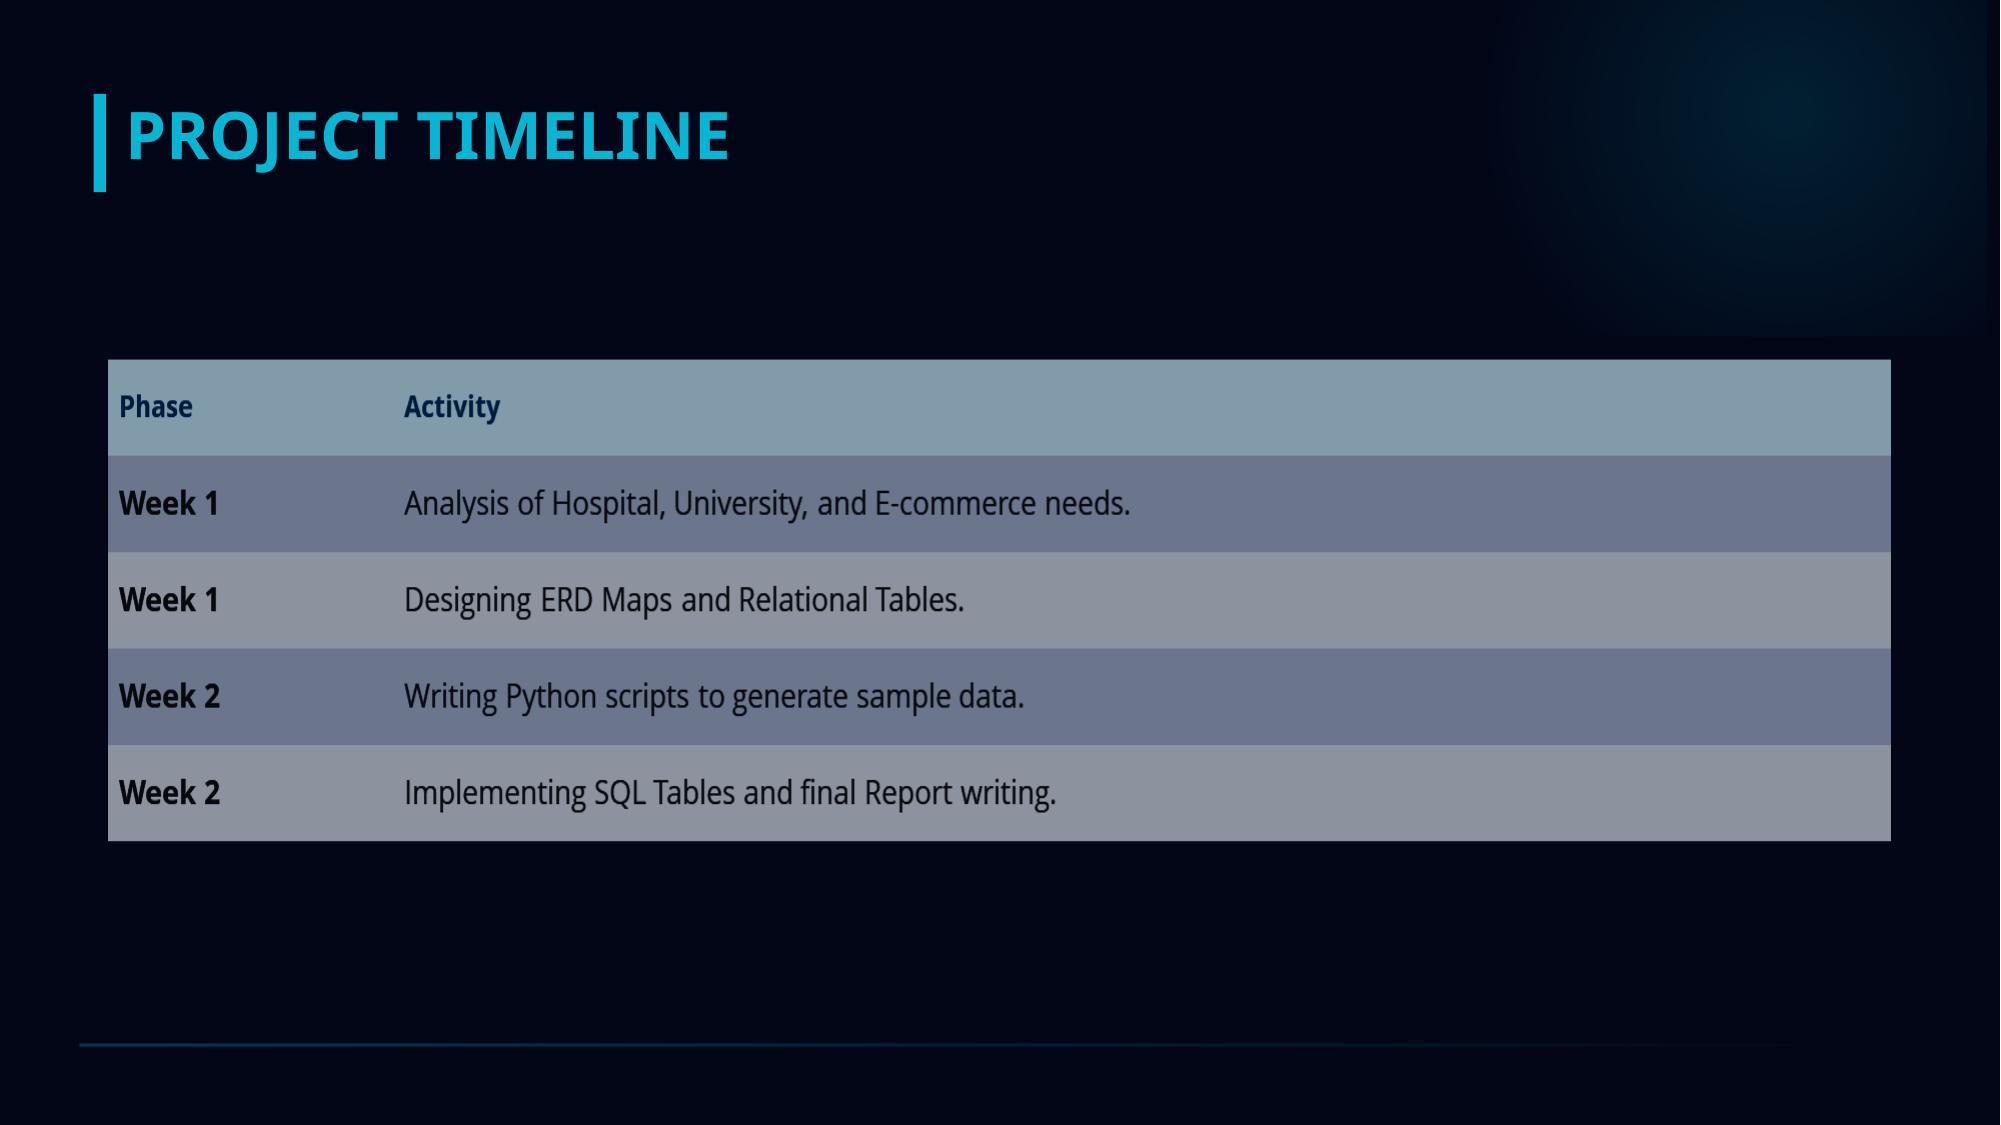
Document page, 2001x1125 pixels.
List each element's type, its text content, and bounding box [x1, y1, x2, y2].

picture [0, 0, 1987, 1125]
text_box PROJECT TIMELINE [1992, 93, 1996, 173]
